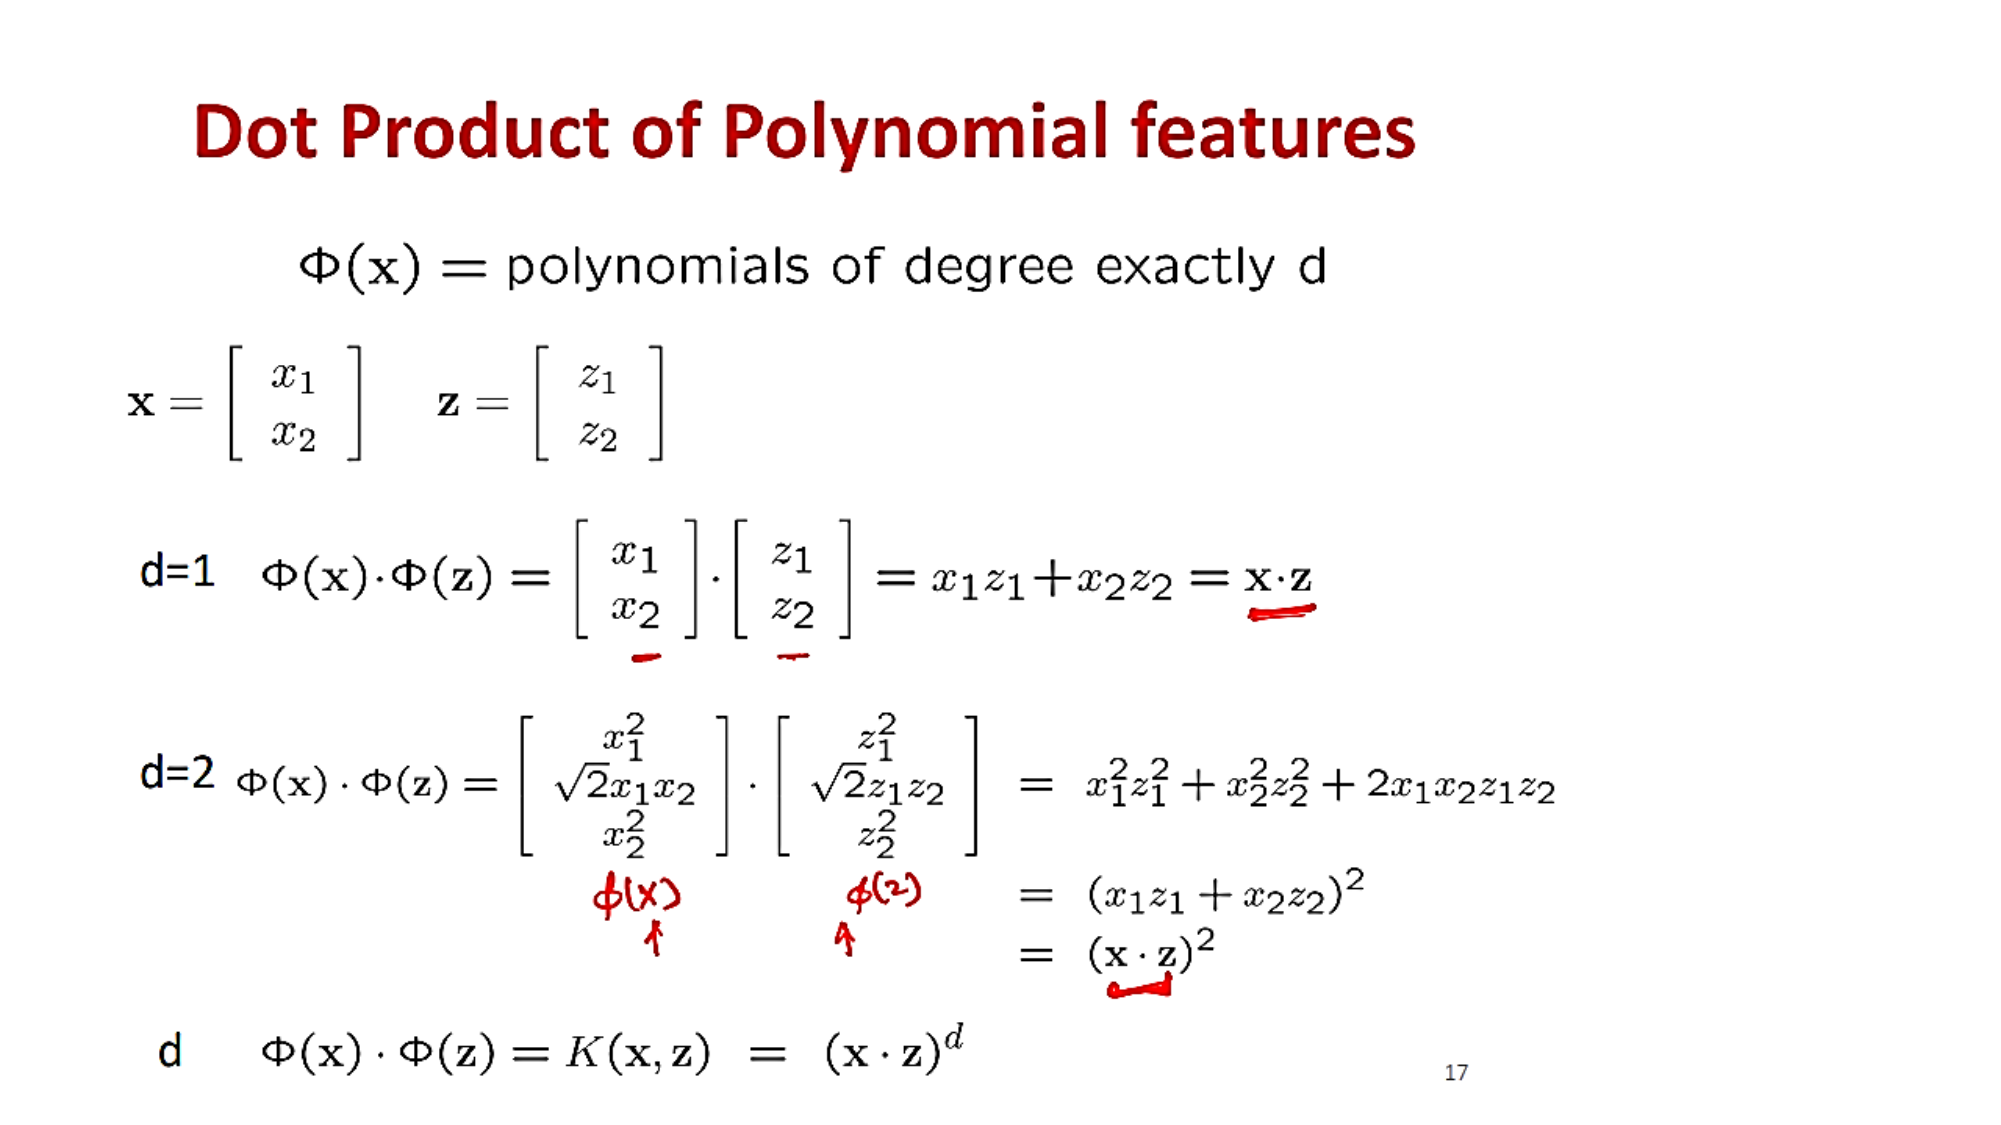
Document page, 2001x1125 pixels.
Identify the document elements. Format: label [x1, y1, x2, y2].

picture [94, 48, 1556, 1093]
